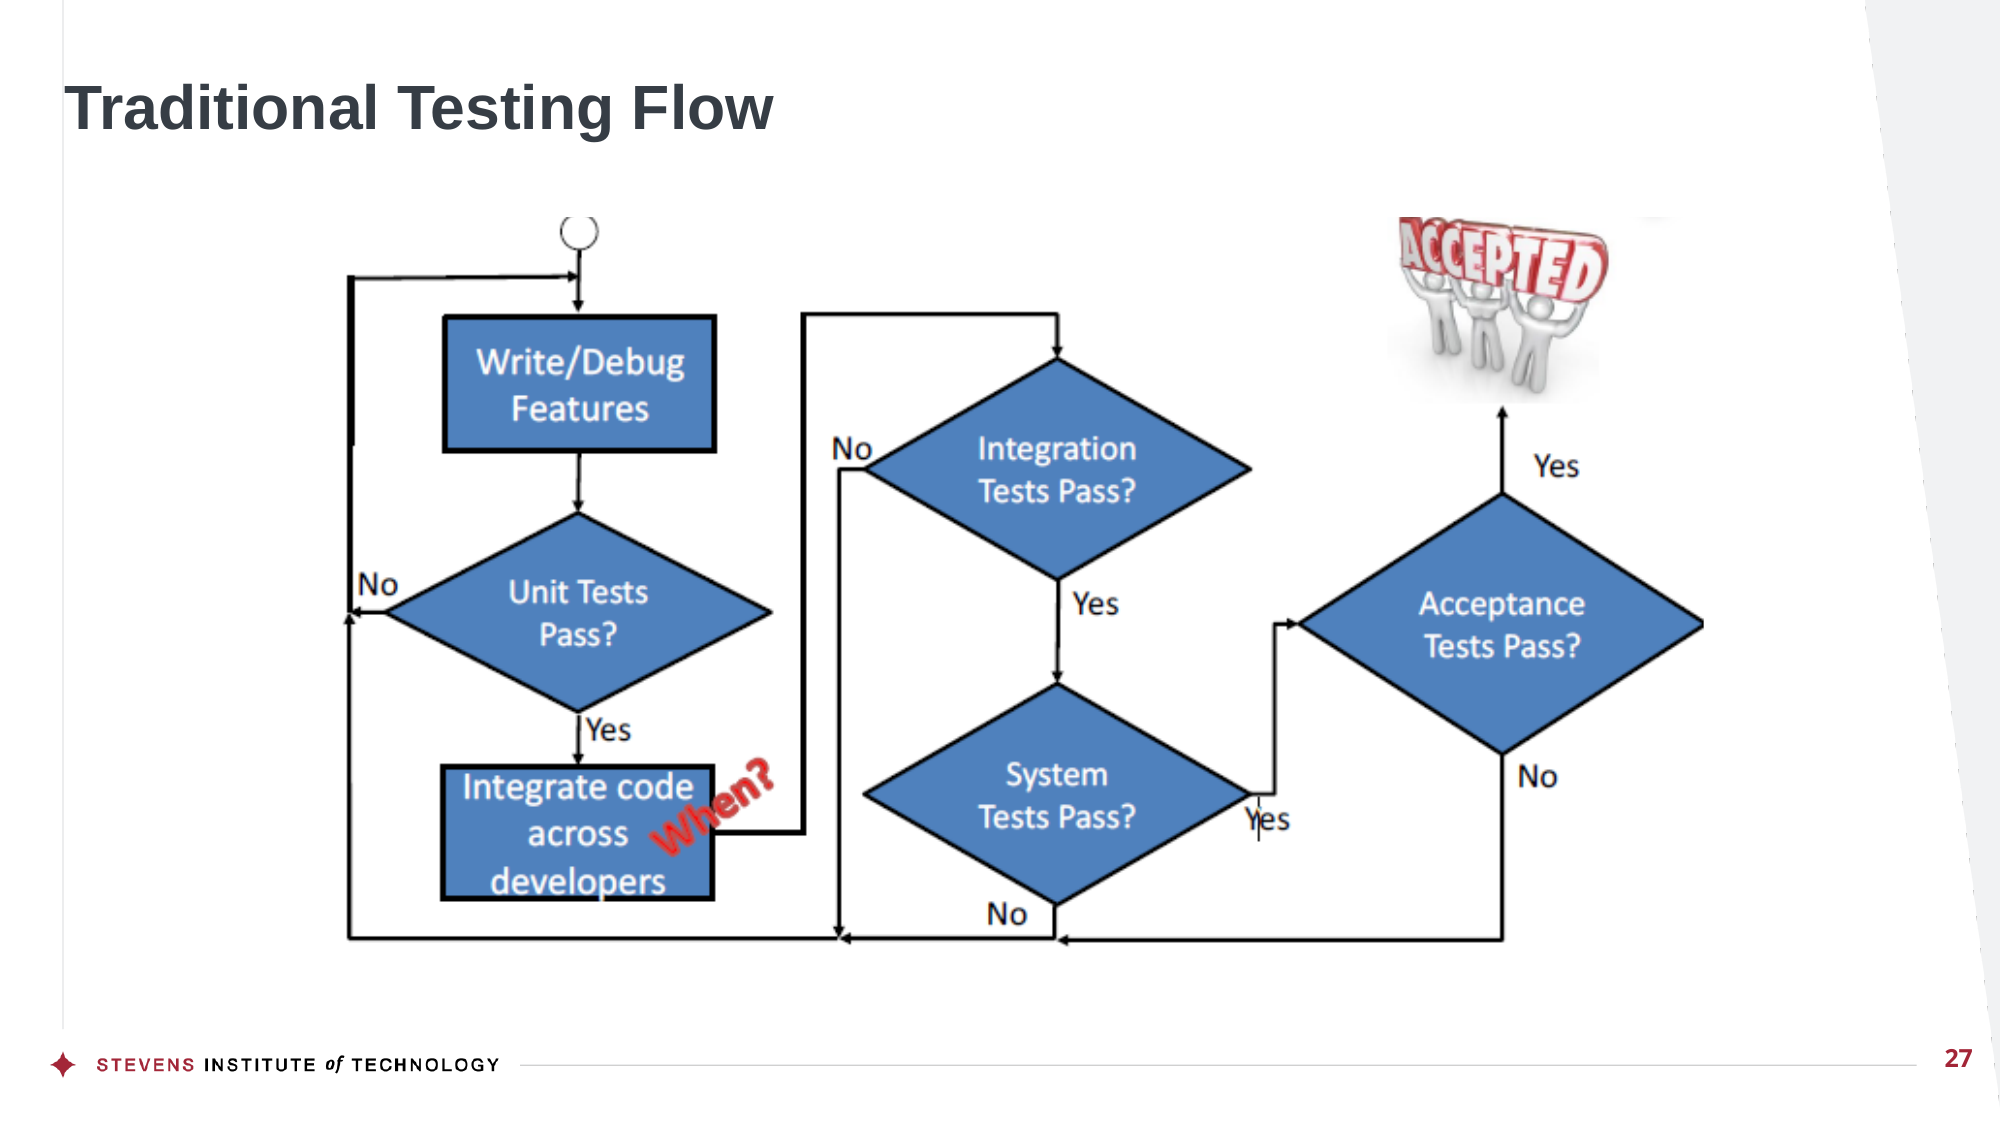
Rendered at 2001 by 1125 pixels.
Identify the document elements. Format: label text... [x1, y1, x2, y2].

picture [332, 217, 1704, 964]
slide_number 27 [1538, 1029, 1988, 1090]
title Traditional Testing Flow [49, 68, 1647, 157]
